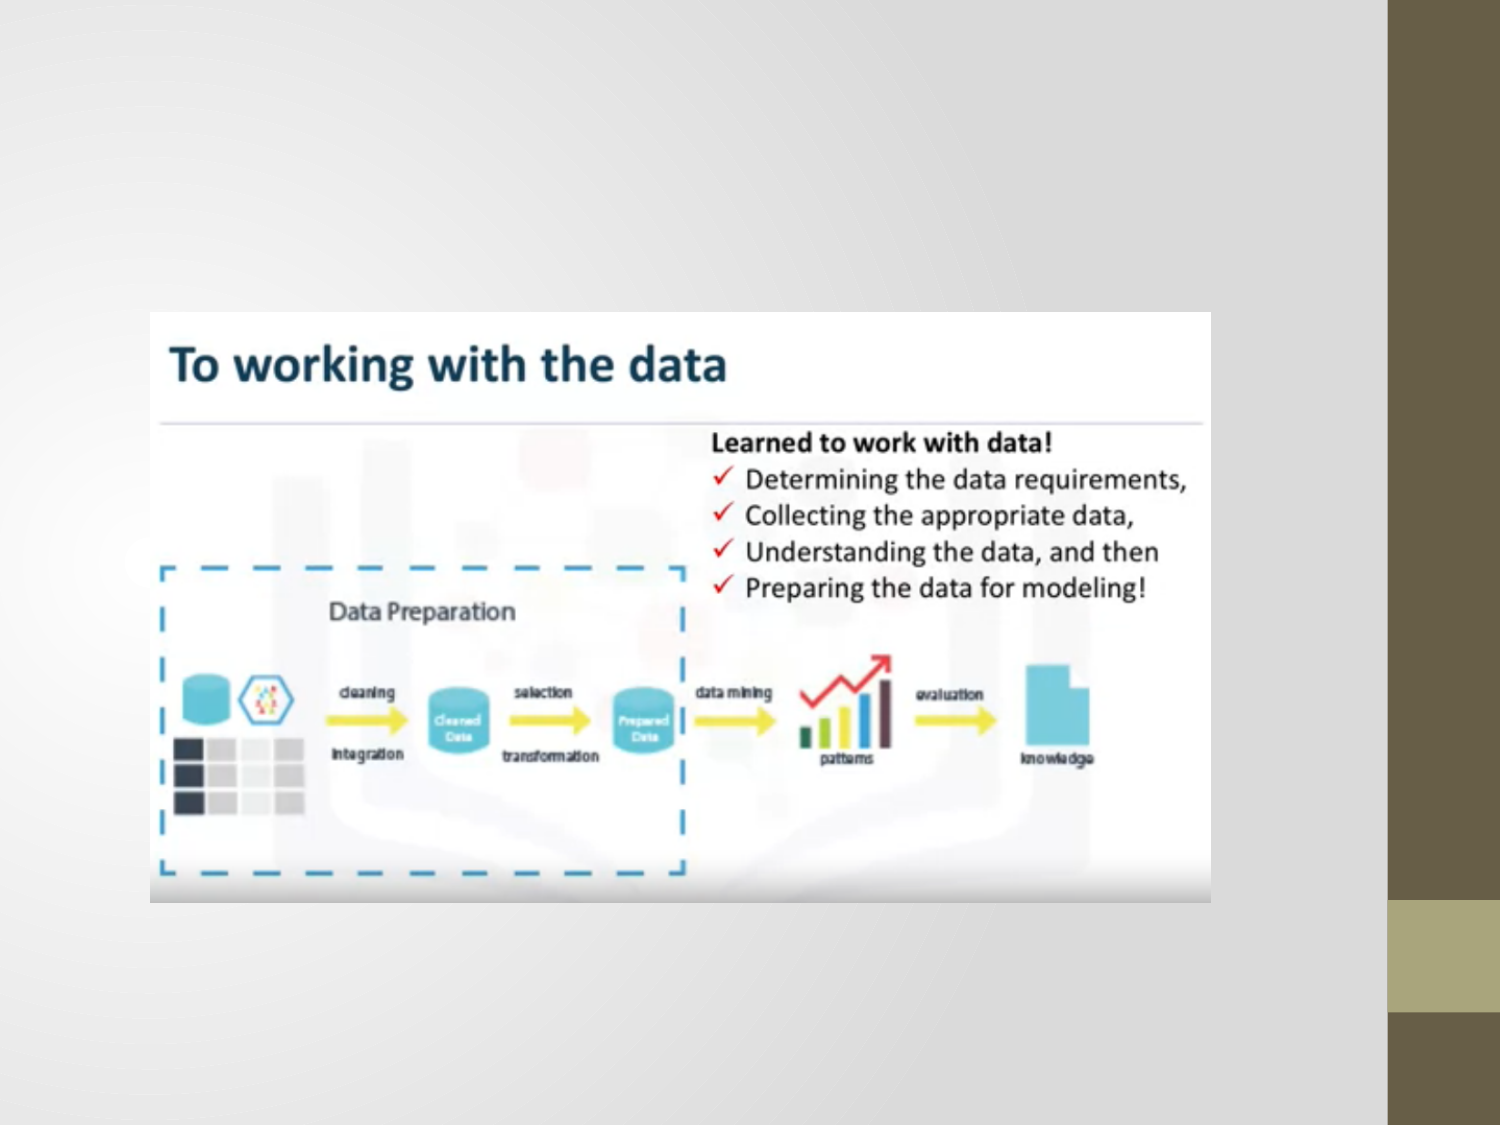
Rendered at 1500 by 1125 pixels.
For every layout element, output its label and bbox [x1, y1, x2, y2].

picture [149, 311, 1211, 903]
